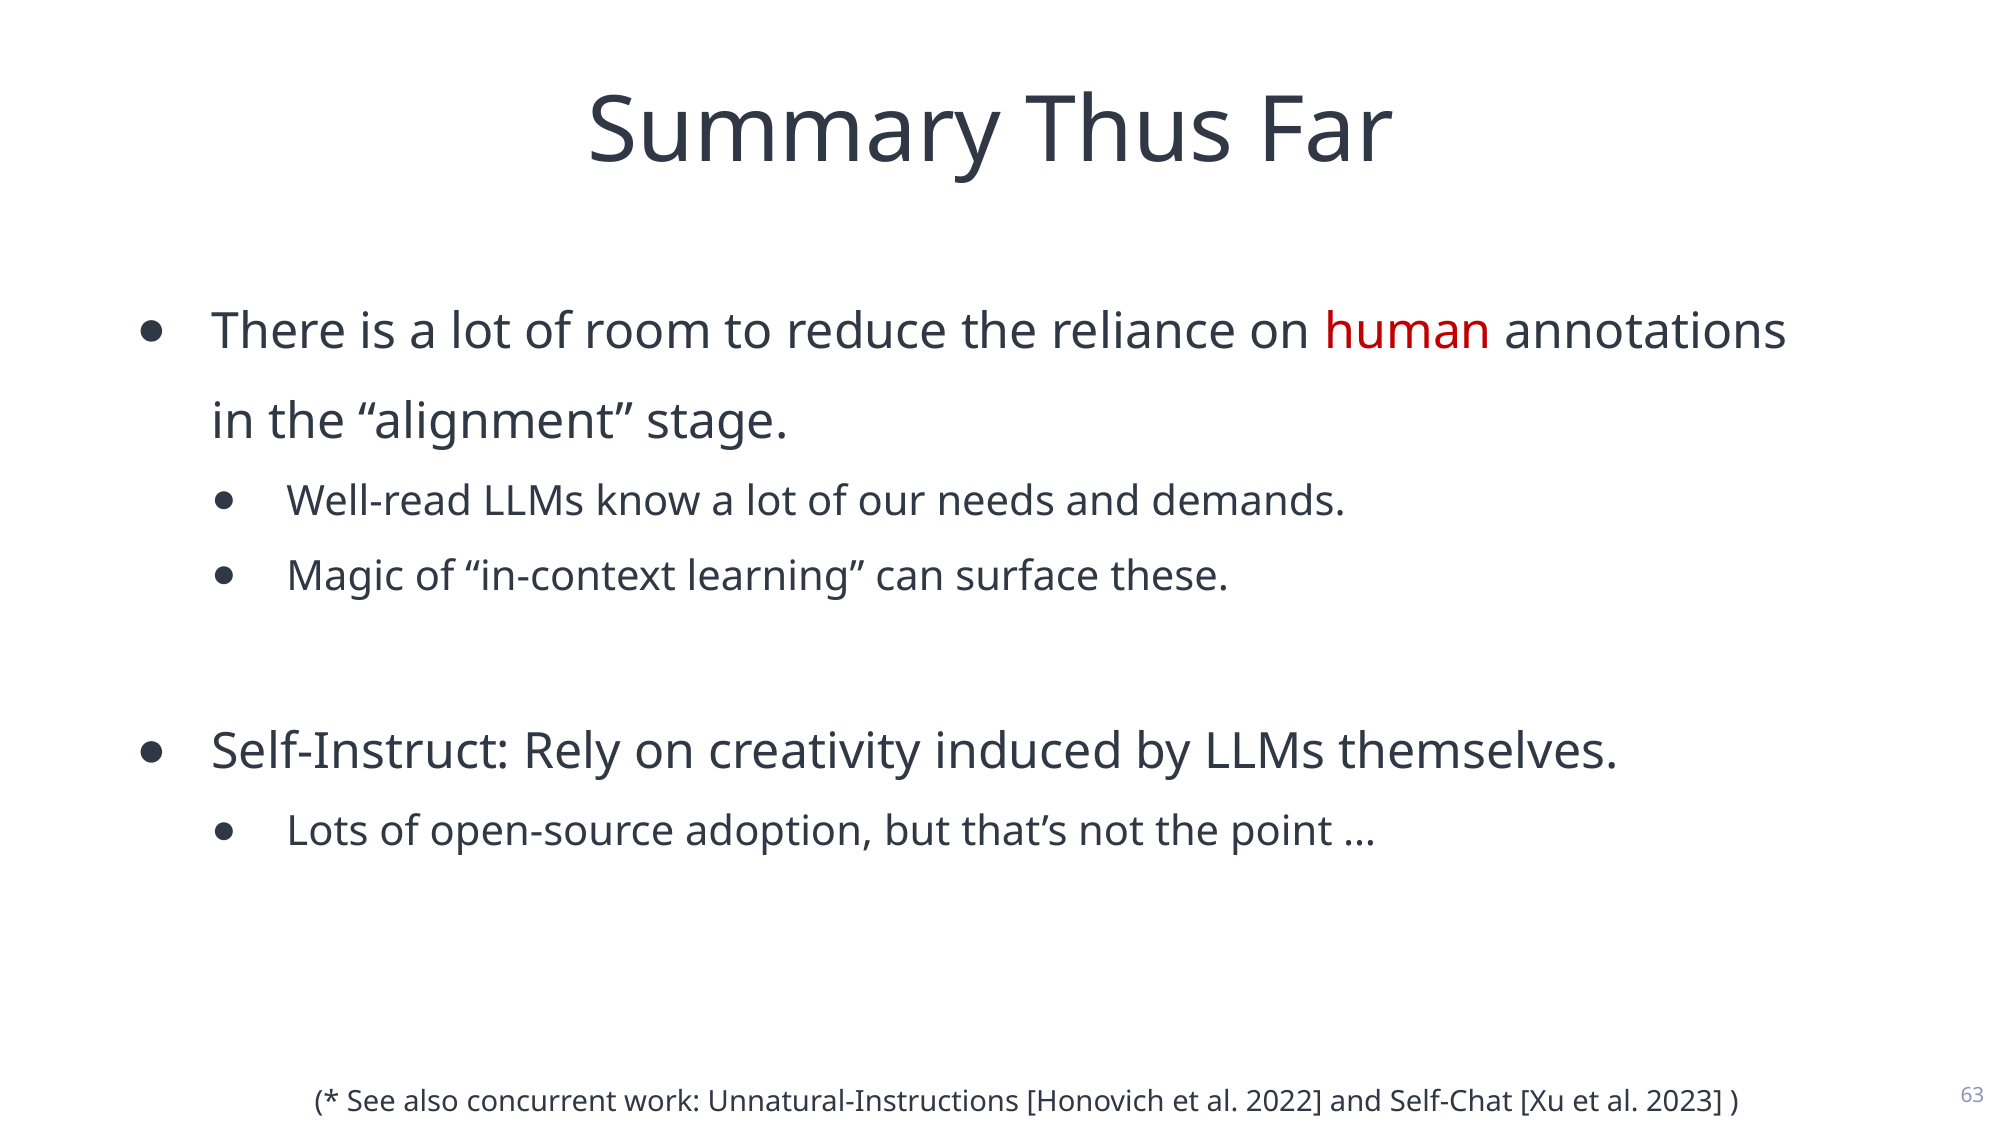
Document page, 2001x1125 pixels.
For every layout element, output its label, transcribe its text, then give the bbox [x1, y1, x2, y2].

title Summary Thus Far [32, 62, 1974, 228]
slide_number 63 [1912, 1065, 2000, 1125]
text_box (* See also concurrent work: Unnatural-Instructions [Honovich et al. 2022] and Self-Chat [Xu et al. 2023] ) [233, 1074, 1821, 1125]
list There is a lot of room to reduce the reliance on human annotations in the “alignment” stage. Well-read LLMs know a lot of our needs and demands. Magic of “in-context learning” can surface these. Self-Instruct: Rely on creativity induced by LLMs themselves. Lots of open-source adoption, but that’s not the point … [91, 248, 1861, 1063]
